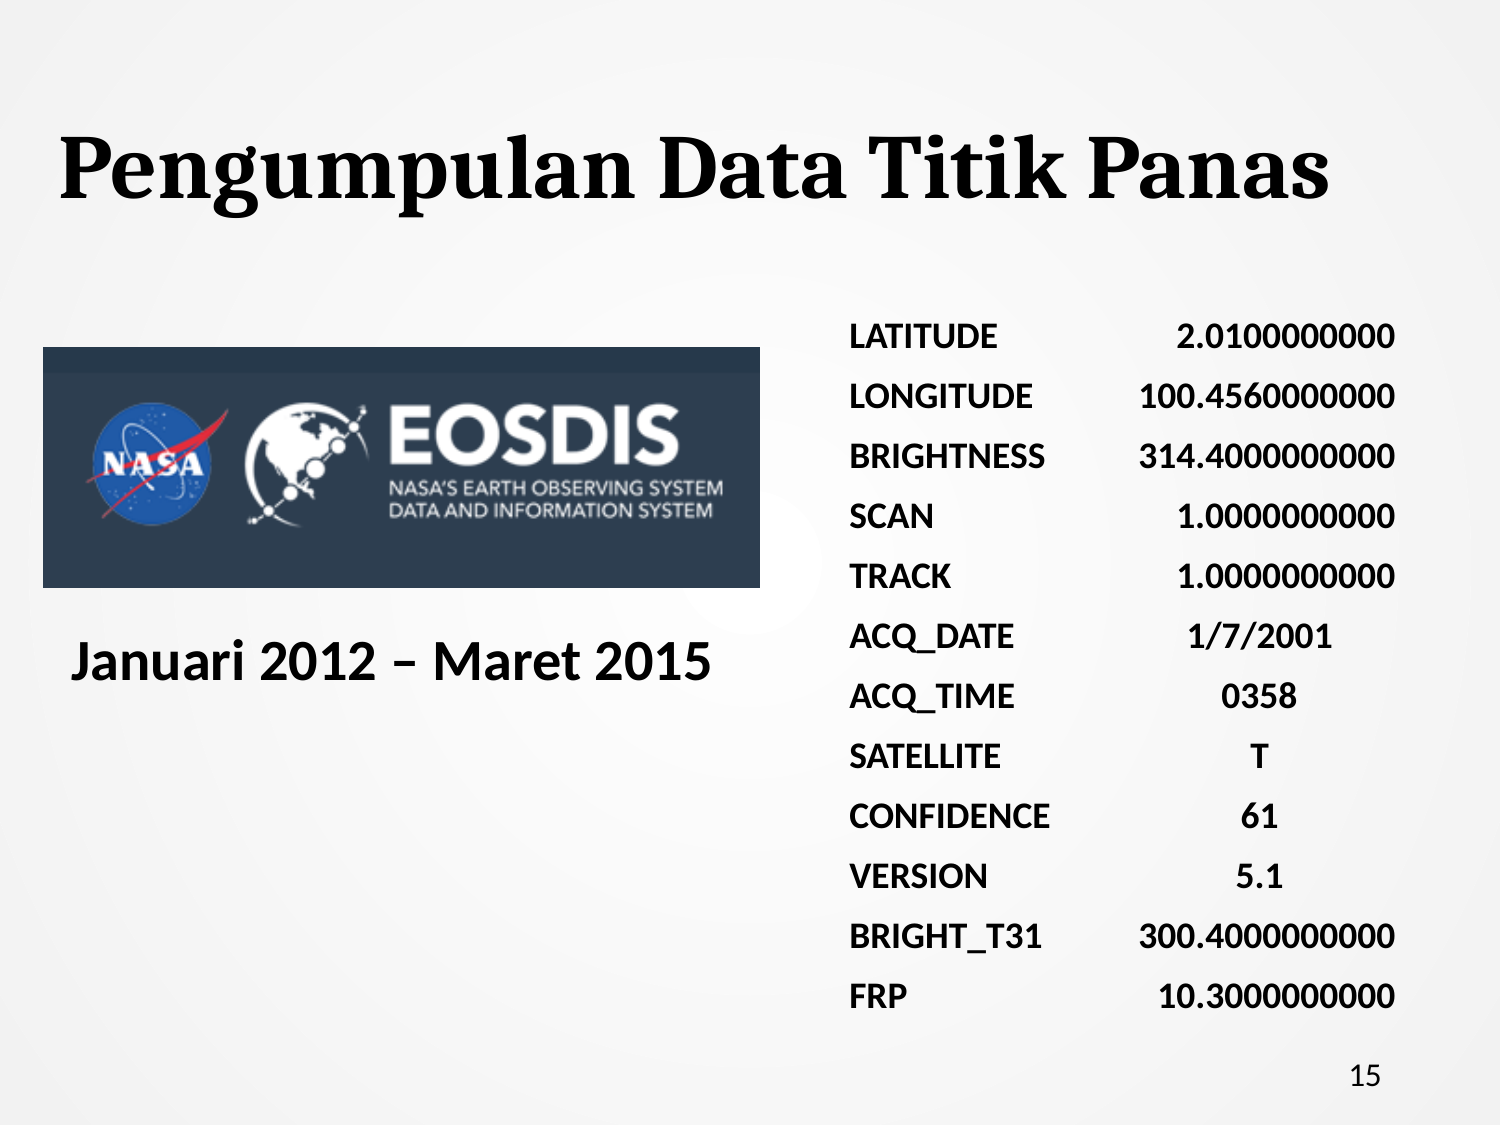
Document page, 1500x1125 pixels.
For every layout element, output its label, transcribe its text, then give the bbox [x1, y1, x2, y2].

table_cell SCAN [848, 478, 1122, 538]
title Pengumpulan Data Titik Panas [43, 59, 1397, 278]
table_cell FRP [848, 958, 1122, 1018]
table_cell 5.1 [1122, 838, 1397, 898]
table_cell 1.0000000000 [1122, 478, 1397, 538]
picture [43, 347, 760, 588]
table_cell SATELLITE [848, 718, 1122, 778]
table_cell 10.3000000000 [1122, 958, 1397, 1018]
table_cell 1.0000000000 [1122, 538, 1397, 598]
table_cell LONGITUDE [848, 358, 1122, 418]
table_cell VERSION [848, 838, 1122, 898]
table_cell BRIGHT_T31 [848, 898, 1122, 958]
table_cell T [1122, 718, 1397, 778]
table_header LATITUDE [848, 298, 1122, 358]
table_cell ACQ_DATE [848, 598, 1122, 658]
table_cell CONFIDENCE [848, 778, 1122, 838]
table_cell 0358 [1122, 658, 1397, 718]
table_header 2.0100000000 [1122, 298, 1397, 358]
text_box Januari 2012 – Maret 2015 [56, 614, 760, 700]
table_cell 100.4560000000 [1122, 358, 1397, 418]
table_cell 300.4000000000 [1122, 898, 1397, 958]
table_cell 61 [1122, 778, 1397, 838]
table_cell 1/7/2001 [1122, 598, 1397, 658]
table_cell ACQ_TIME [848, 658, 1122, 718]
slide_number 15 [1059, 1042, 1397, 1103]
table_cell 314.4000000000 [1122, 418, 1397, 478]
table_cell BRIGHTNESS [848, 418, 1122, 478]
table_cell TRACK [848, 538, 1122, 598]
